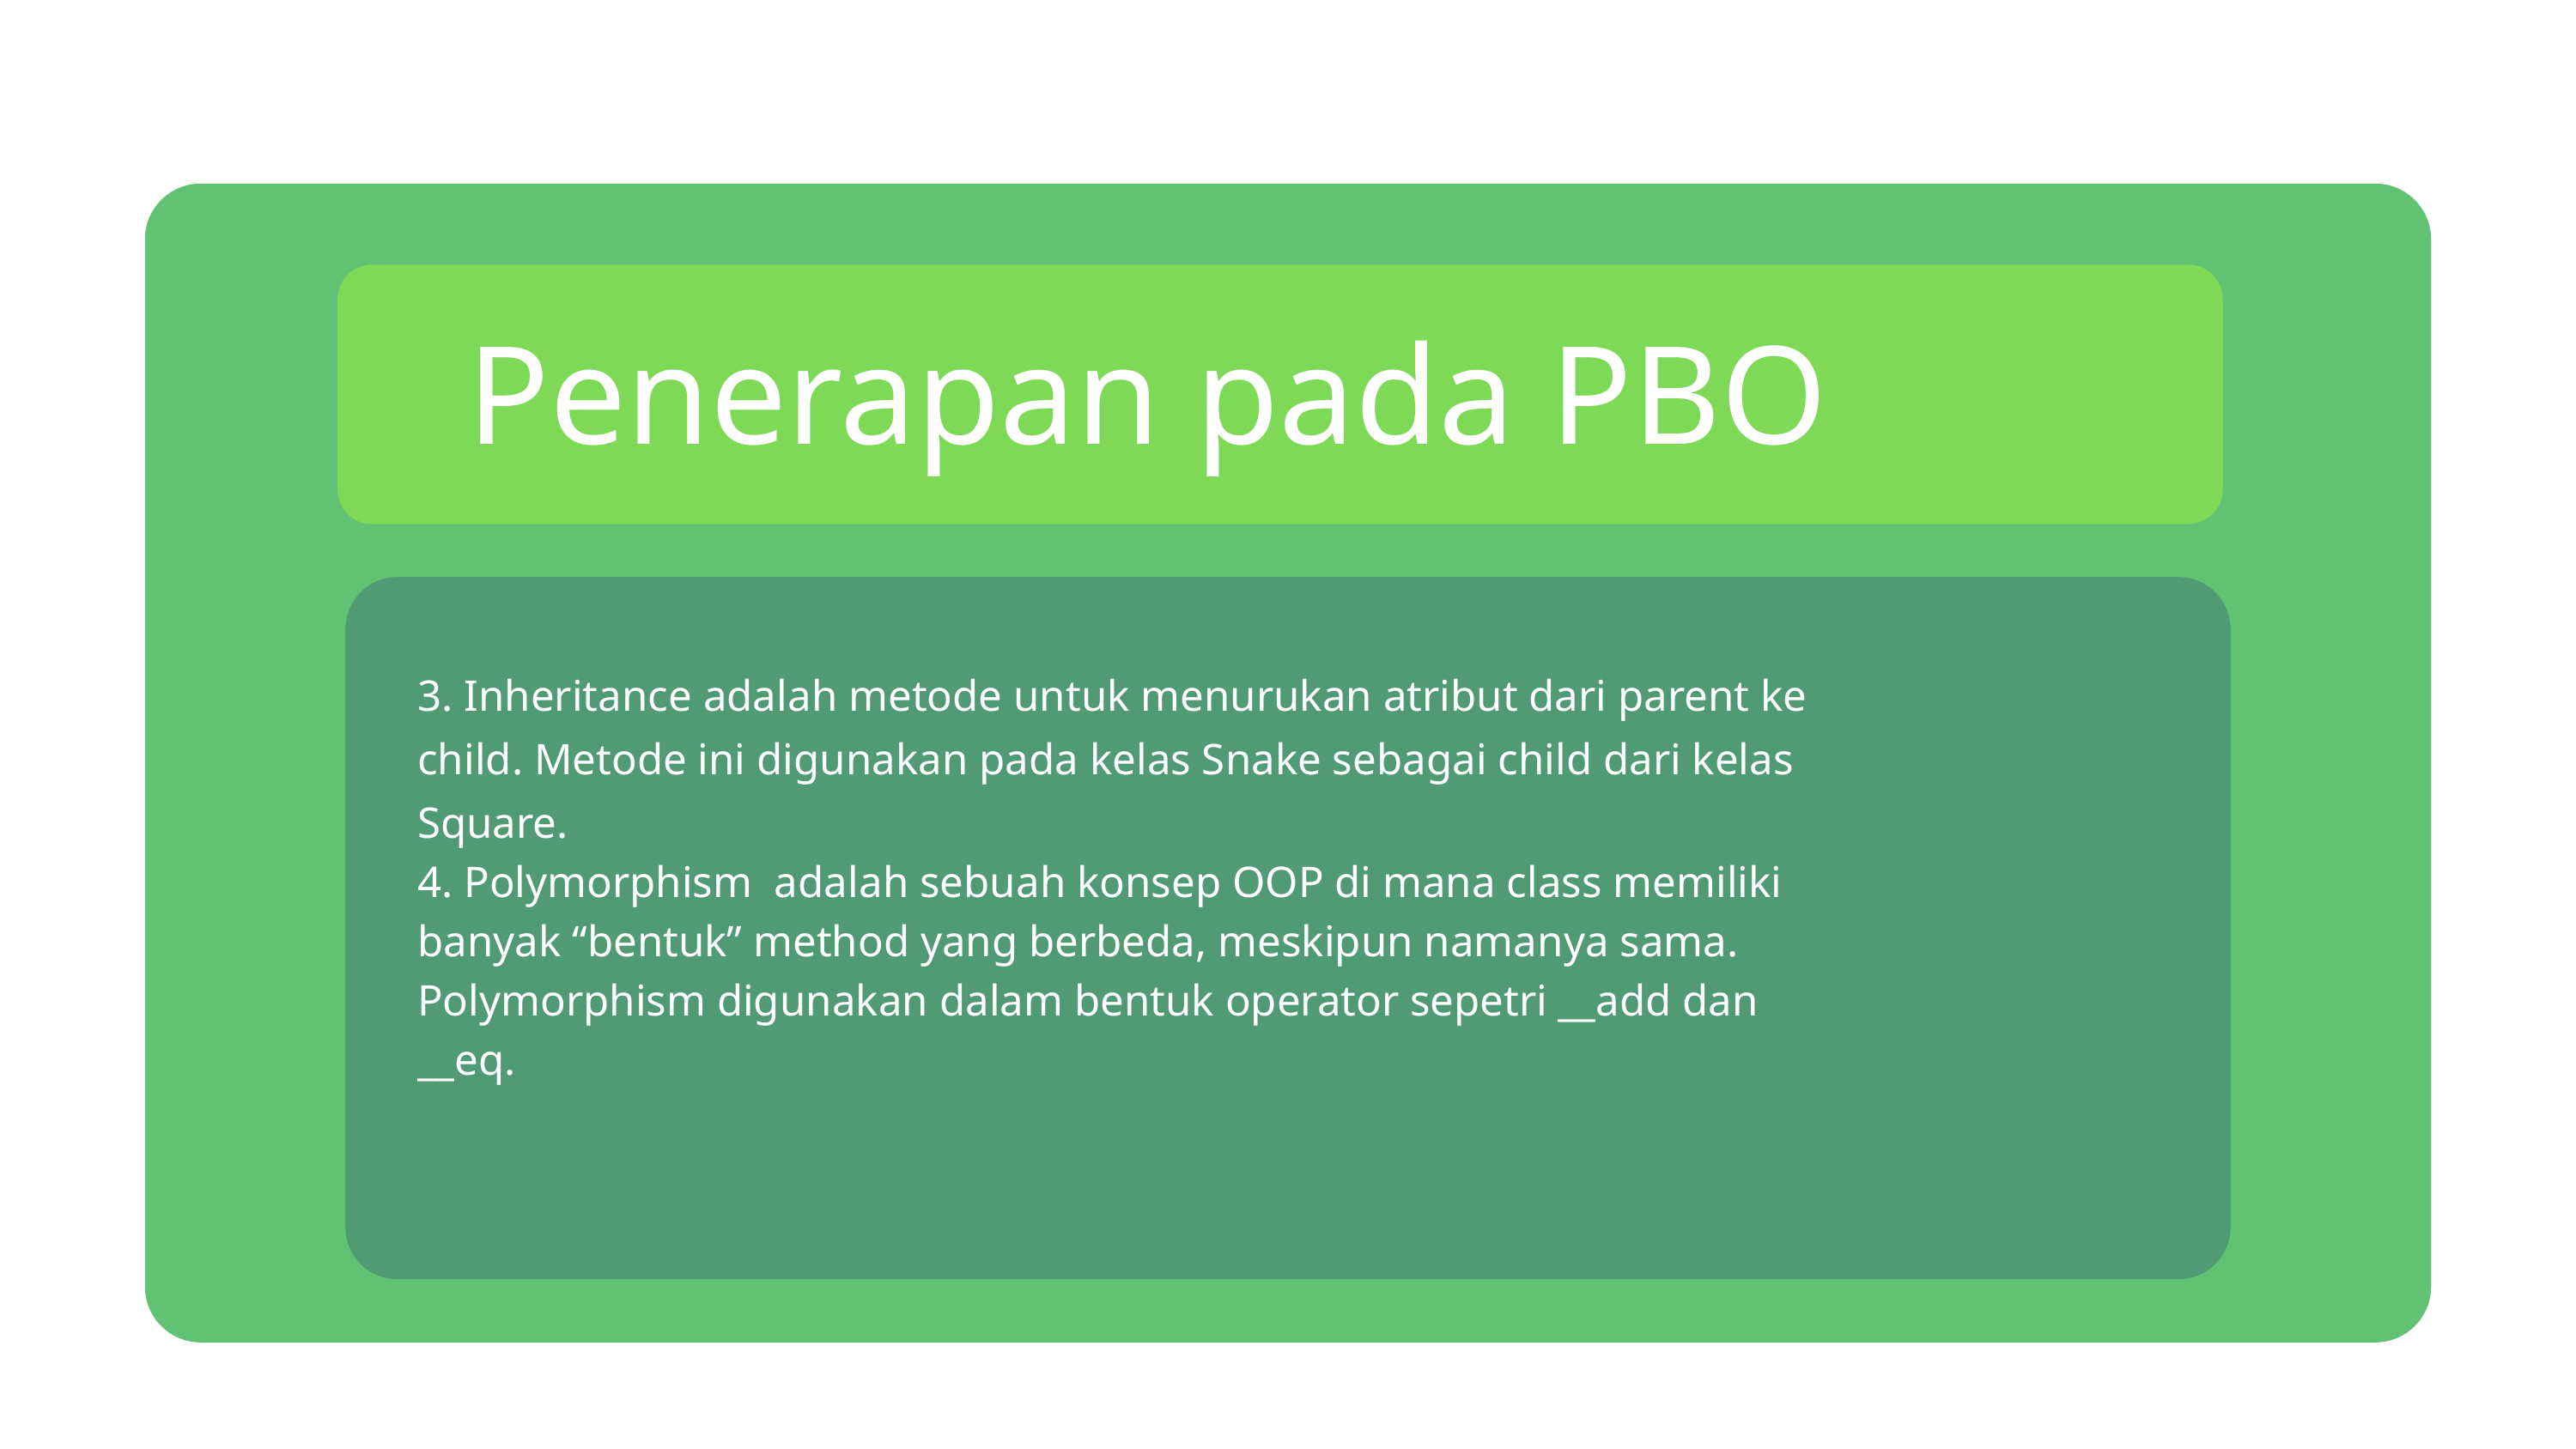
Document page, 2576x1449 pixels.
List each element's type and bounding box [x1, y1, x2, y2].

text_box [337, 264, 2223, 524]
text_box [345, 576, 2231, 1280]
text_box [144, 183, 2432, 1343]
